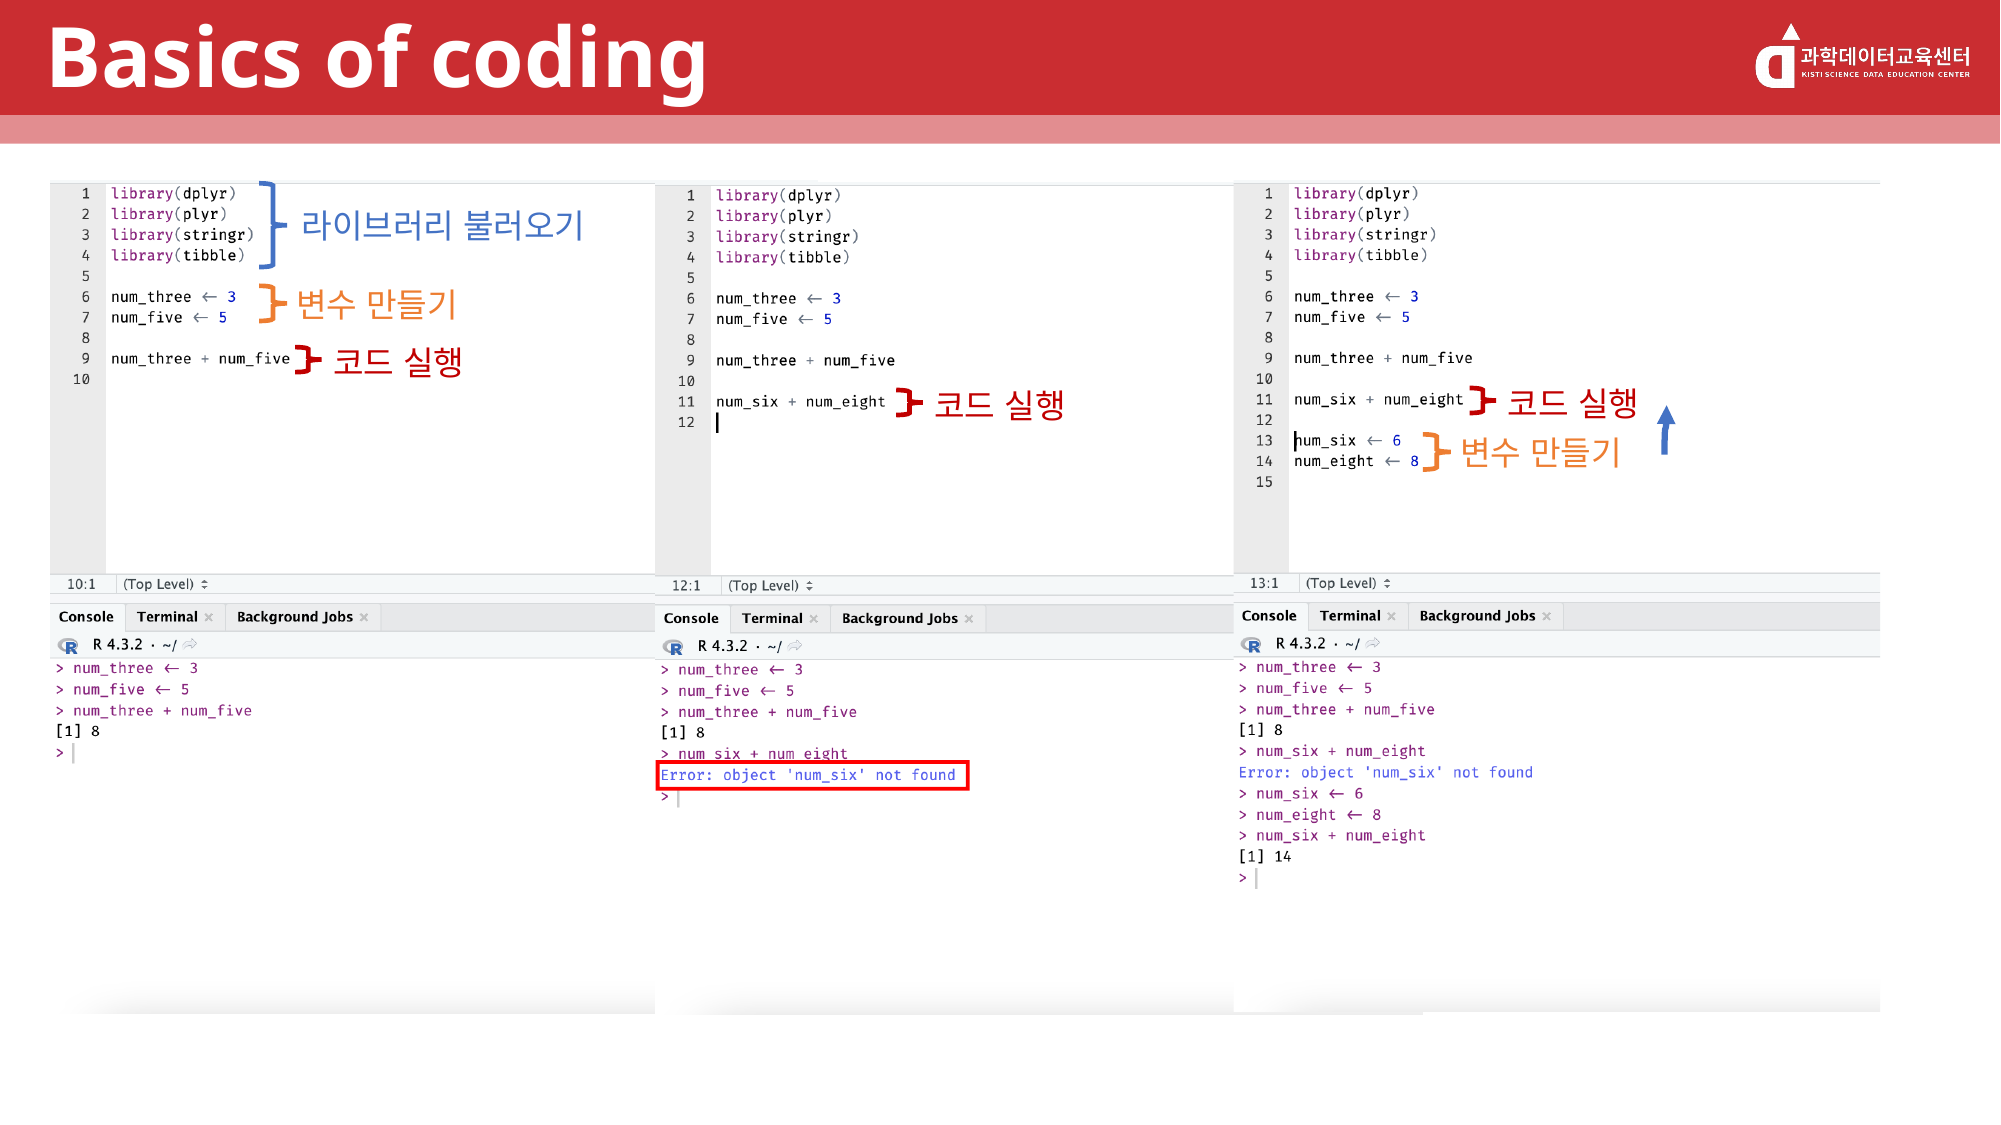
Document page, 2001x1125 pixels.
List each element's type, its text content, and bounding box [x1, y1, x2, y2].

title Basics of coding [30, 22, 1725, 99]
picture [49, 180, 1881, 1015]
picture [1755, 22, 1970, 89]
